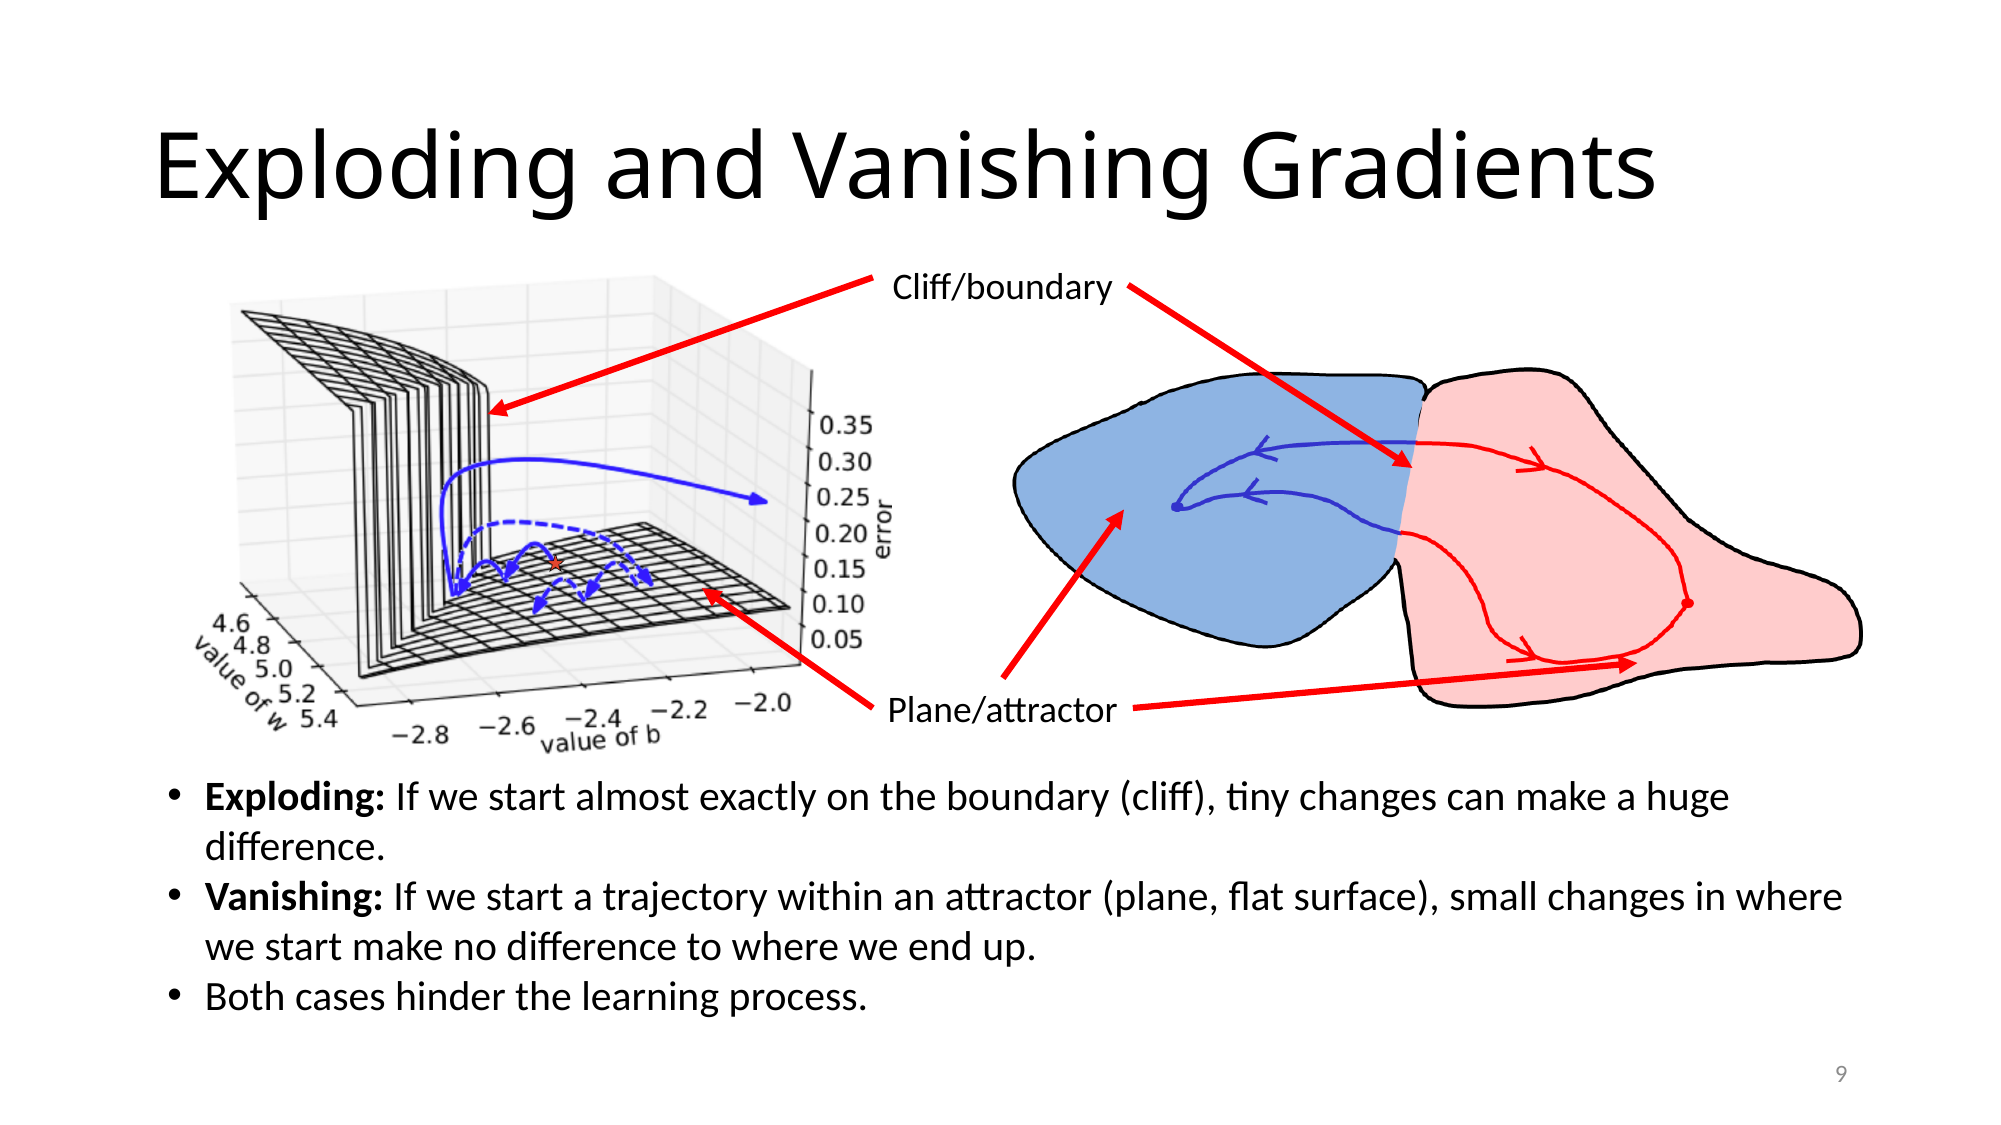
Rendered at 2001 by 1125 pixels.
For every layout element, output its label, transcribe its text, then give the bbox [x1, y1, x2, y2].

picture [137, 269, 955, 762]
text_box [1002, 509, 1124, 679]
list Exploding: If we start almost exactly on the boundary (cliff), tiny changes can make a huge difference. Vanishing: If we start a trajectory within an attractor (plane, flat surface), small changes in where we start make no difference to where we end up. Both cases hinder the learning process. [137, 761, 1863, 1014]
slide_number 9 [1412, 1042, 1863, 1103]
picture [1012, 367, 1863, 709]
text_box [1134, 662, 1638, 709]
text_box Plane/attractor [955, 678, 1133, 738]
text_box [487, 277, 873, 414]
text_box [1129, 285, 1413, 468]
text_box Cliff/boundary [877, 254, 1128, 315]
title Exploding and Vanishing Gradients [137, 59, 1863, 278]
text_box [701, 588, 871, 709]
